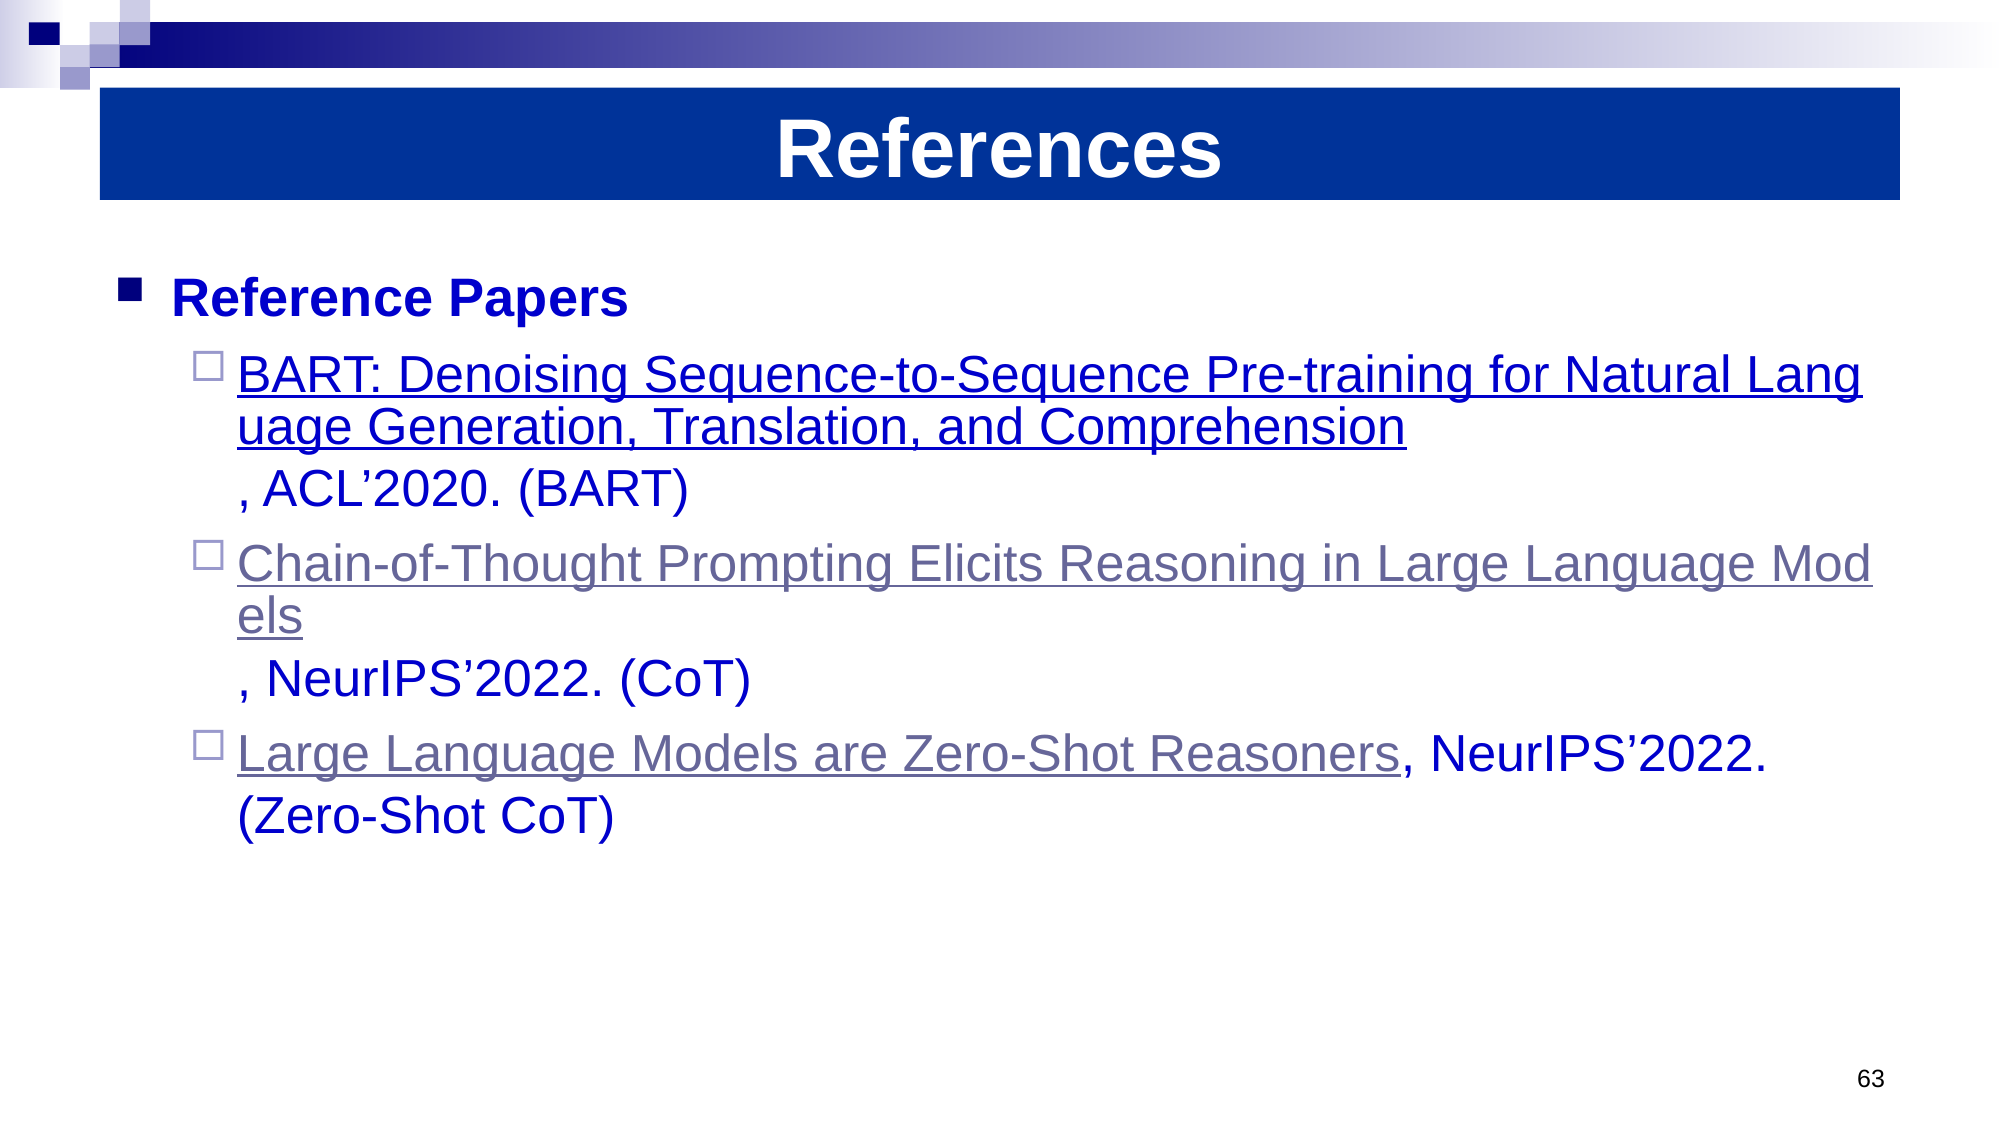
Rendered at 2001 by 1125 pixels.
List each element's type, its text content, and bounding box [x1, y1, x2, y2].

slide_number 63 [1666, 1024, 1901, 1101]
title References [99, 87, 1900, 200]
list Reference Papers BART: Denoising Sequence-to-Sequence Pre-training for Natural Language Generation, Translation, and Comprehension, ACL’2020. (BART) Chain-of-Thought Prompting Elicits Reasoning in Large Language Models, NeurIPS’2022. (CoT) Large Language Models are Zero-Shot Reasoners, NeurIPS’2022. (Zero-Shot CoT) [99, 254, 1900, 1055]
